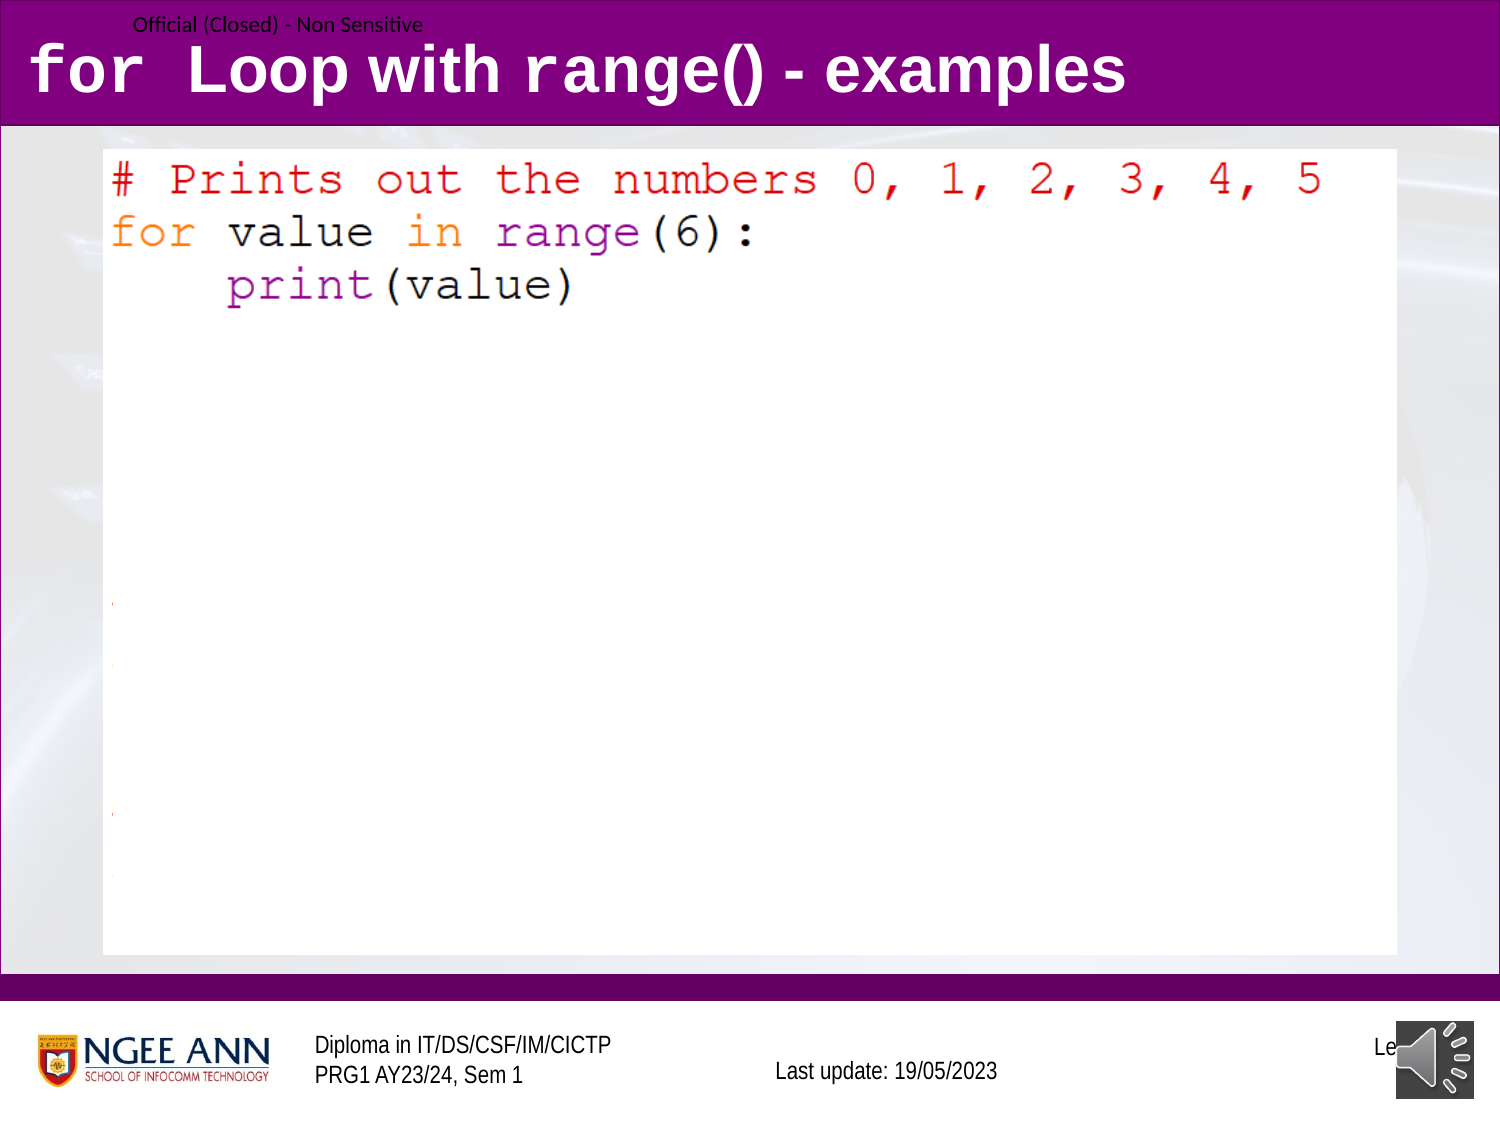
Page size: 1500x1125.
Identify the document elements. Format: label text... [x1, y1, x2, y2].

picture [102, 149, 1398, 955]
title for Loop with range() - examples [12, 19, 1488, 113]
picture [1394, 1019, 1476, 1101]
picture [12, 1012, 294, 1109]
